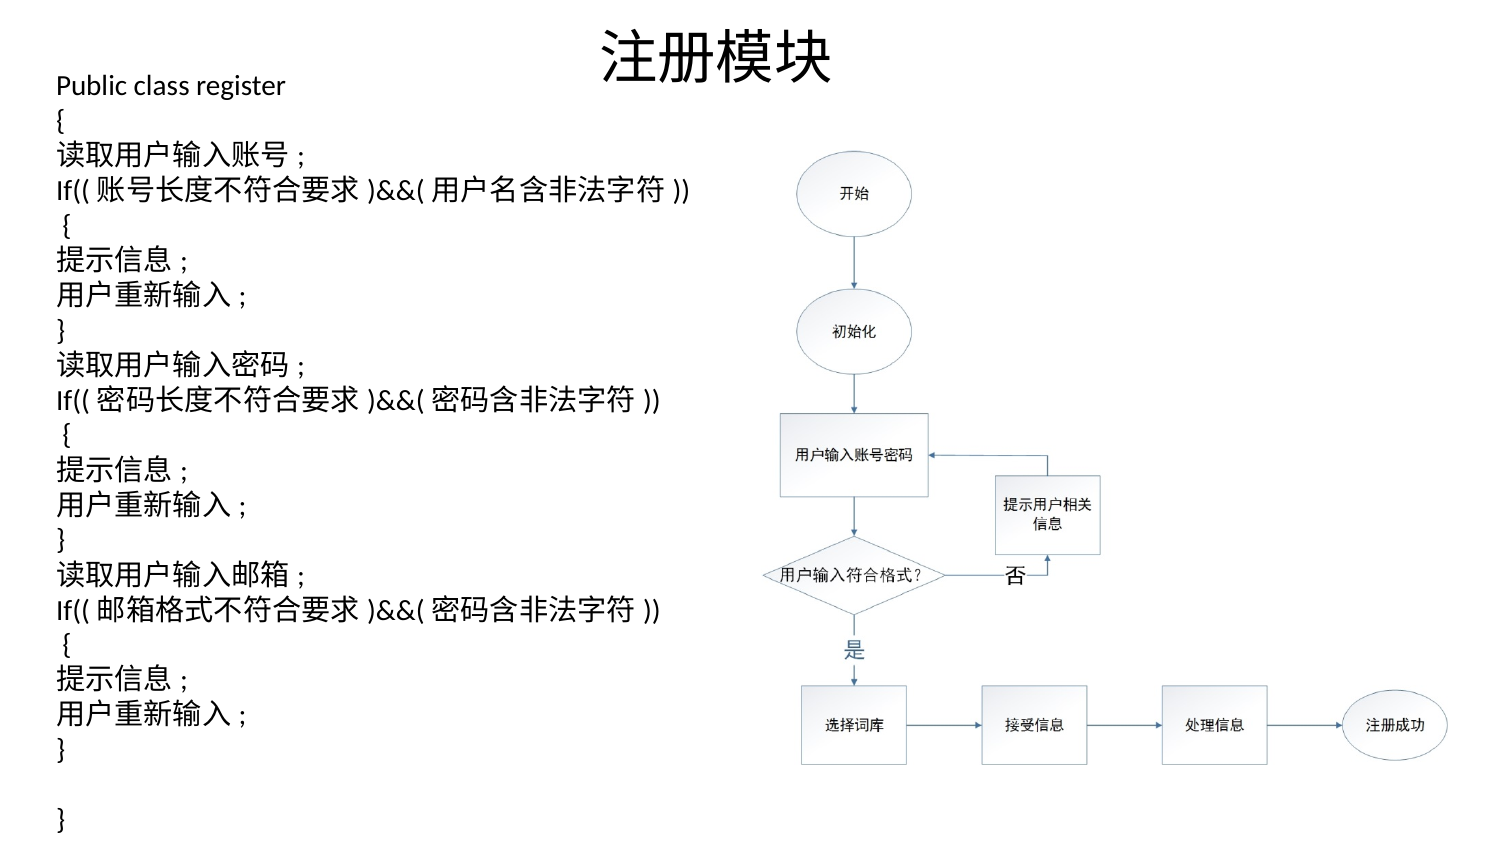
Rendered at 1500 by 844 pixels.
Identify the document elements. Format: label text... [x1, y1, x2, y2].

text_box 注册模块 [584, 12, 892, 98]
picture [761, 149, 1448, 765]
text_box Public class register { 读取用户输入账号; If((账号长度不符合要求)&&(用户名含非法字符)) { 提示信息; 用户重新输入; } 读取用户输入密码; If((密码长度不符合要求)&&(密码含非法字符)) { 提示信息; 用户重新输入; } 读取用户输入邮箱; If((邮箱格式不符合要求)&&(密码含非法字符)) { 提示信息; 用户重新输入; } } [41, 58, 798, 843]
